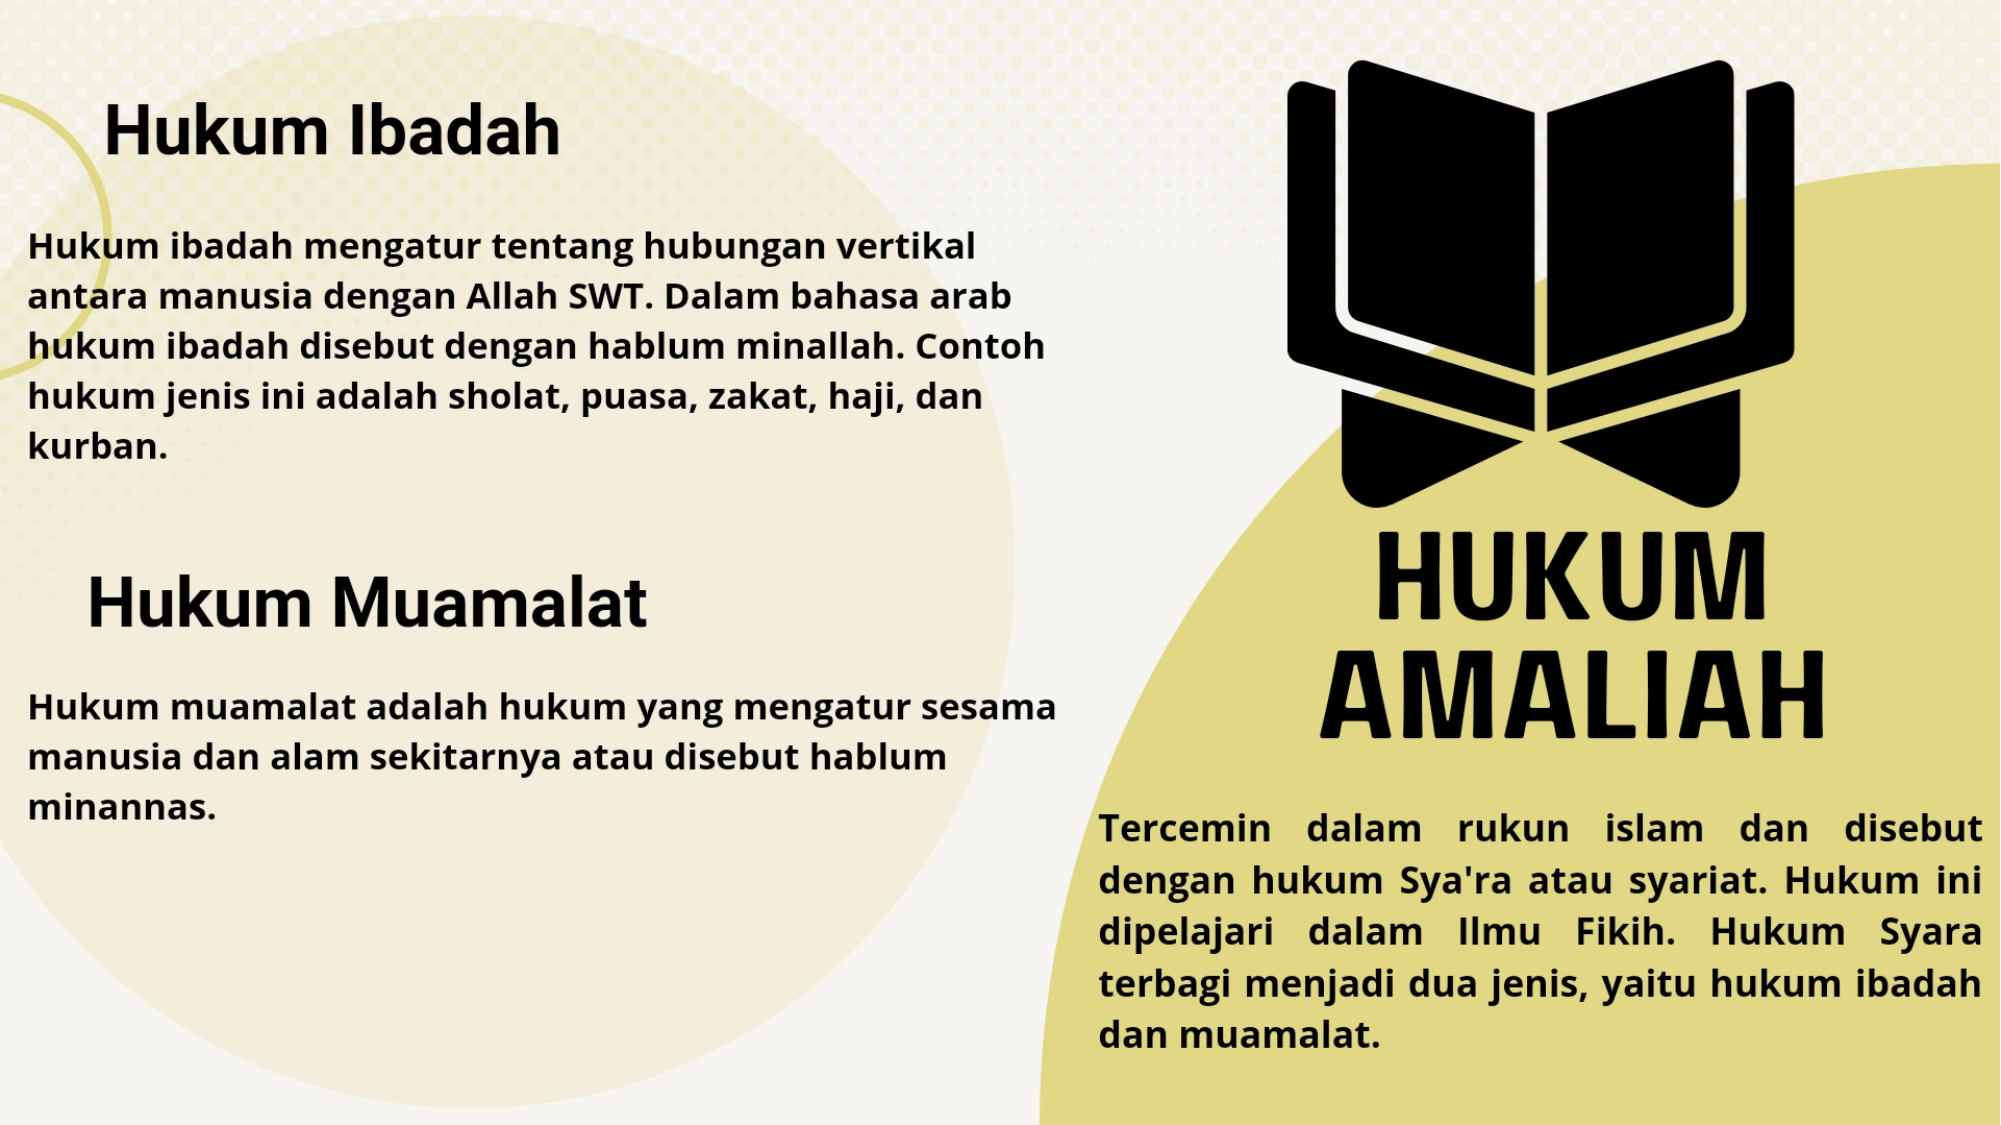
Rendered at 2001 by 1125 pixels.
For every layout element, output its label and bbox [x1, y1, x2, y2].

list [0, 0, 2000, 1125]
